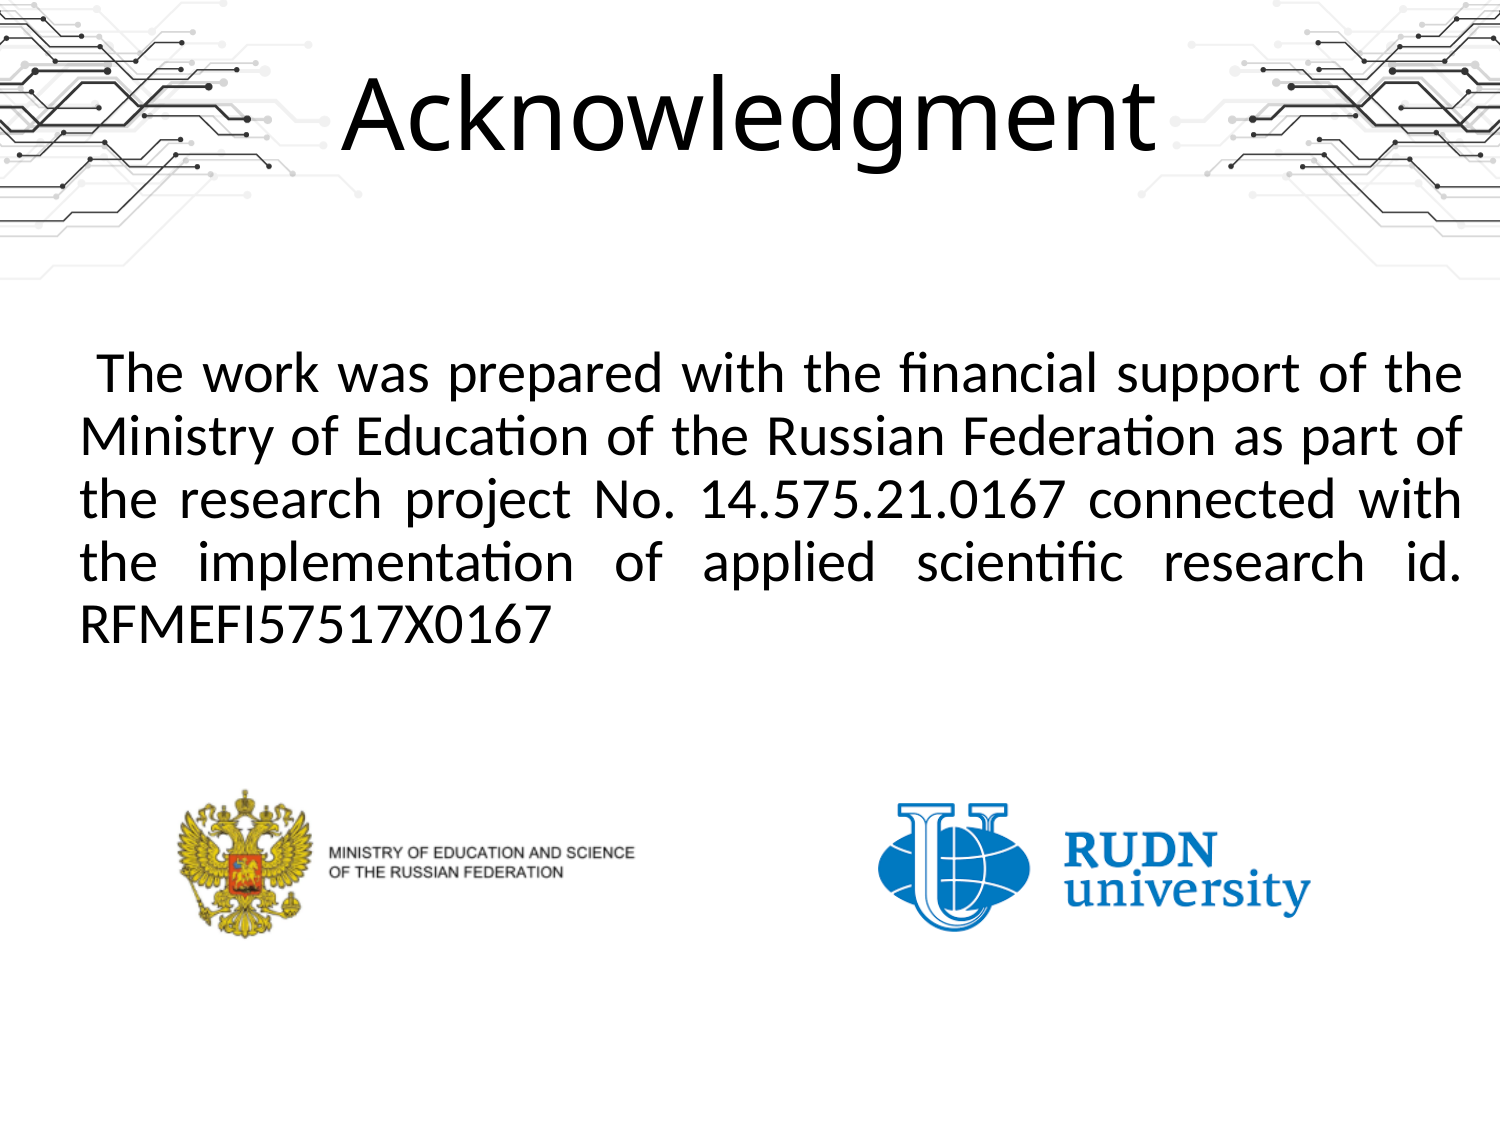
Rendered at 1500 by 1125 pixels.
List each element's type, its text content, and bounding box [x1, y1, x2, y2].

list The work was prepared with the financial support of the Ministry of Education of the Russian Federation as part of the research project No. 14.575.21.0167 connected with the implementation of applied scientific research id. RFMEFI57517X0167 [26, 334, 1480, 666]
title Acknowledgment [0, 0, 1500, 236]
picture [0, 236, 1500, 1125]
